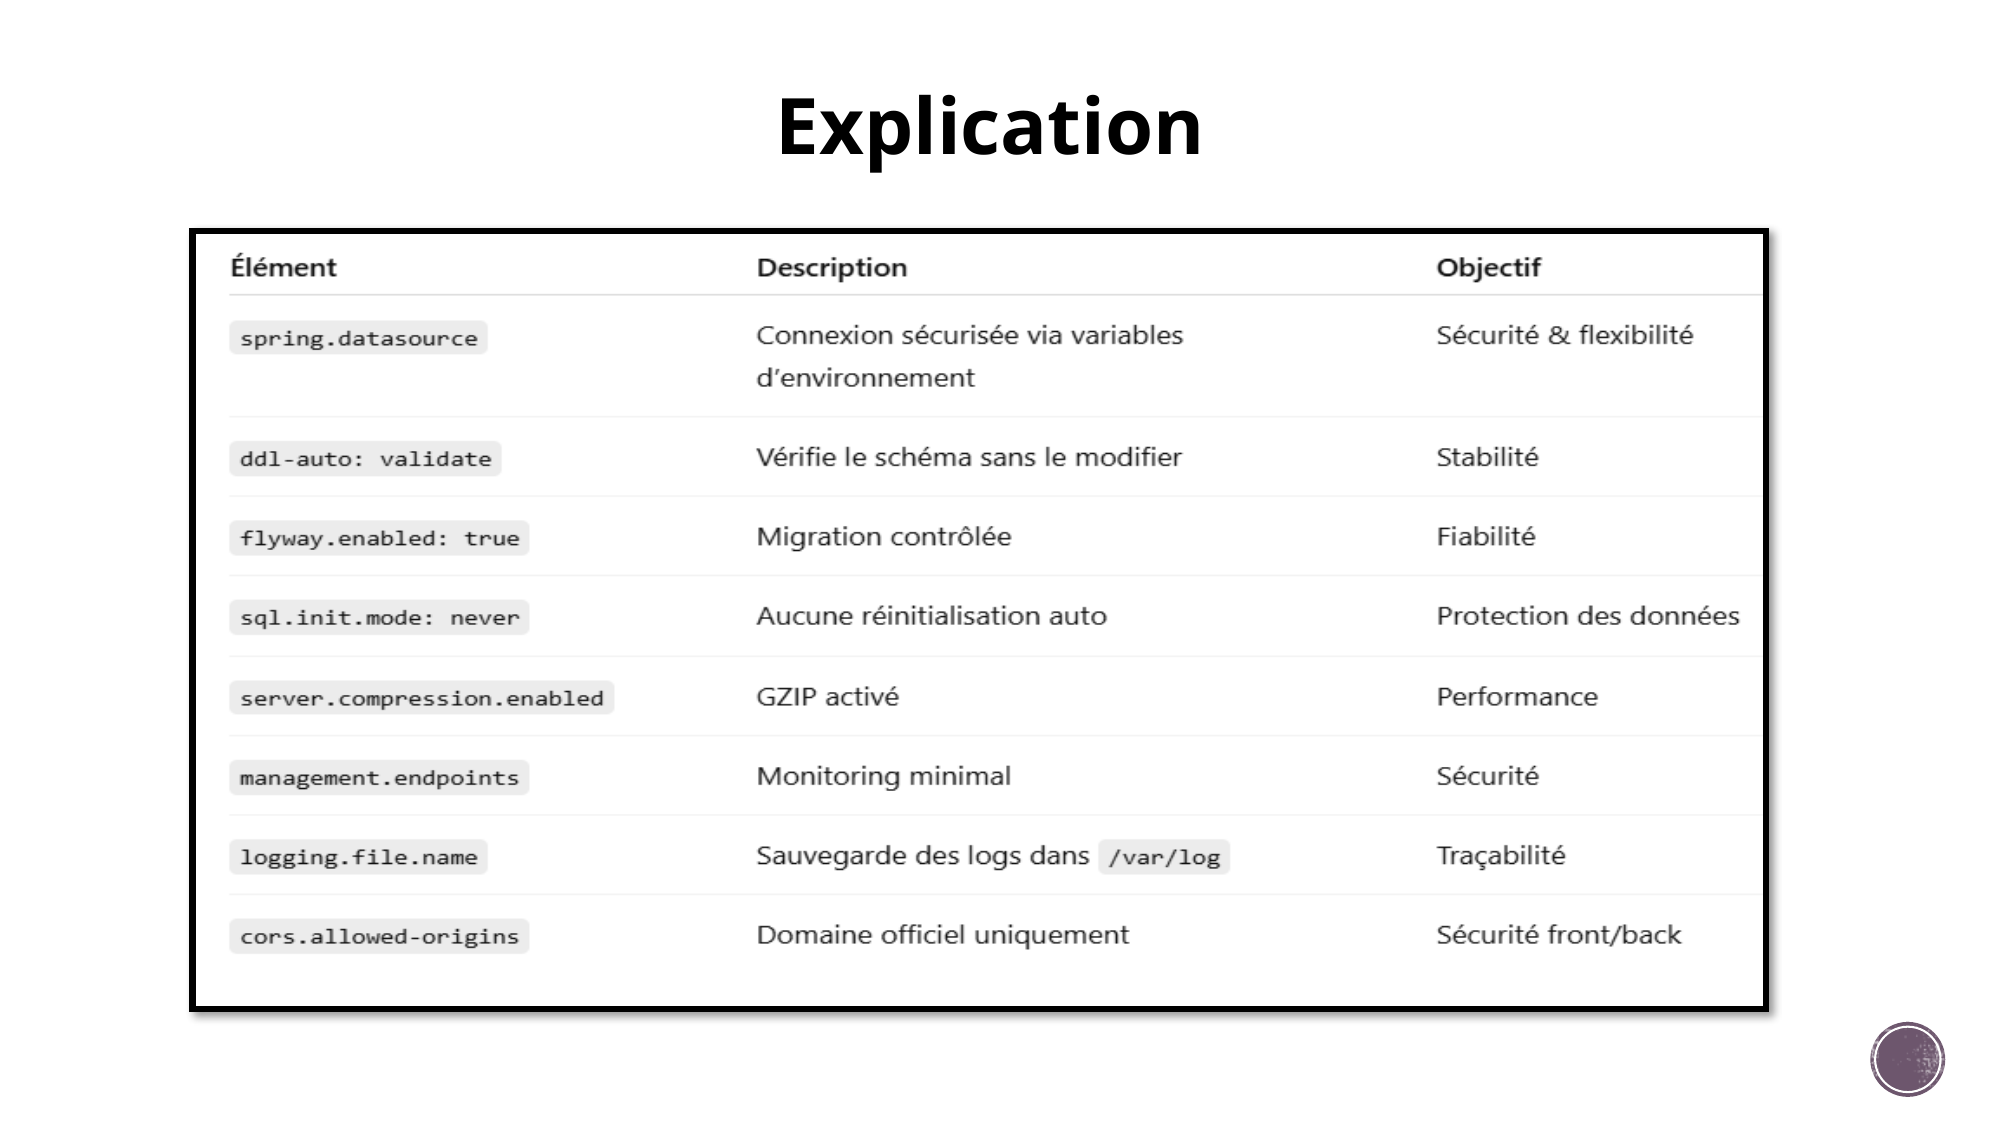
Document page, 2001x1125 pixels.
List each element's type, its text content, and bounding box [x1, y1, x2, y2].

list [201, 235, 1762, 1006]
title Explication [175, 79, 1826, 179]
